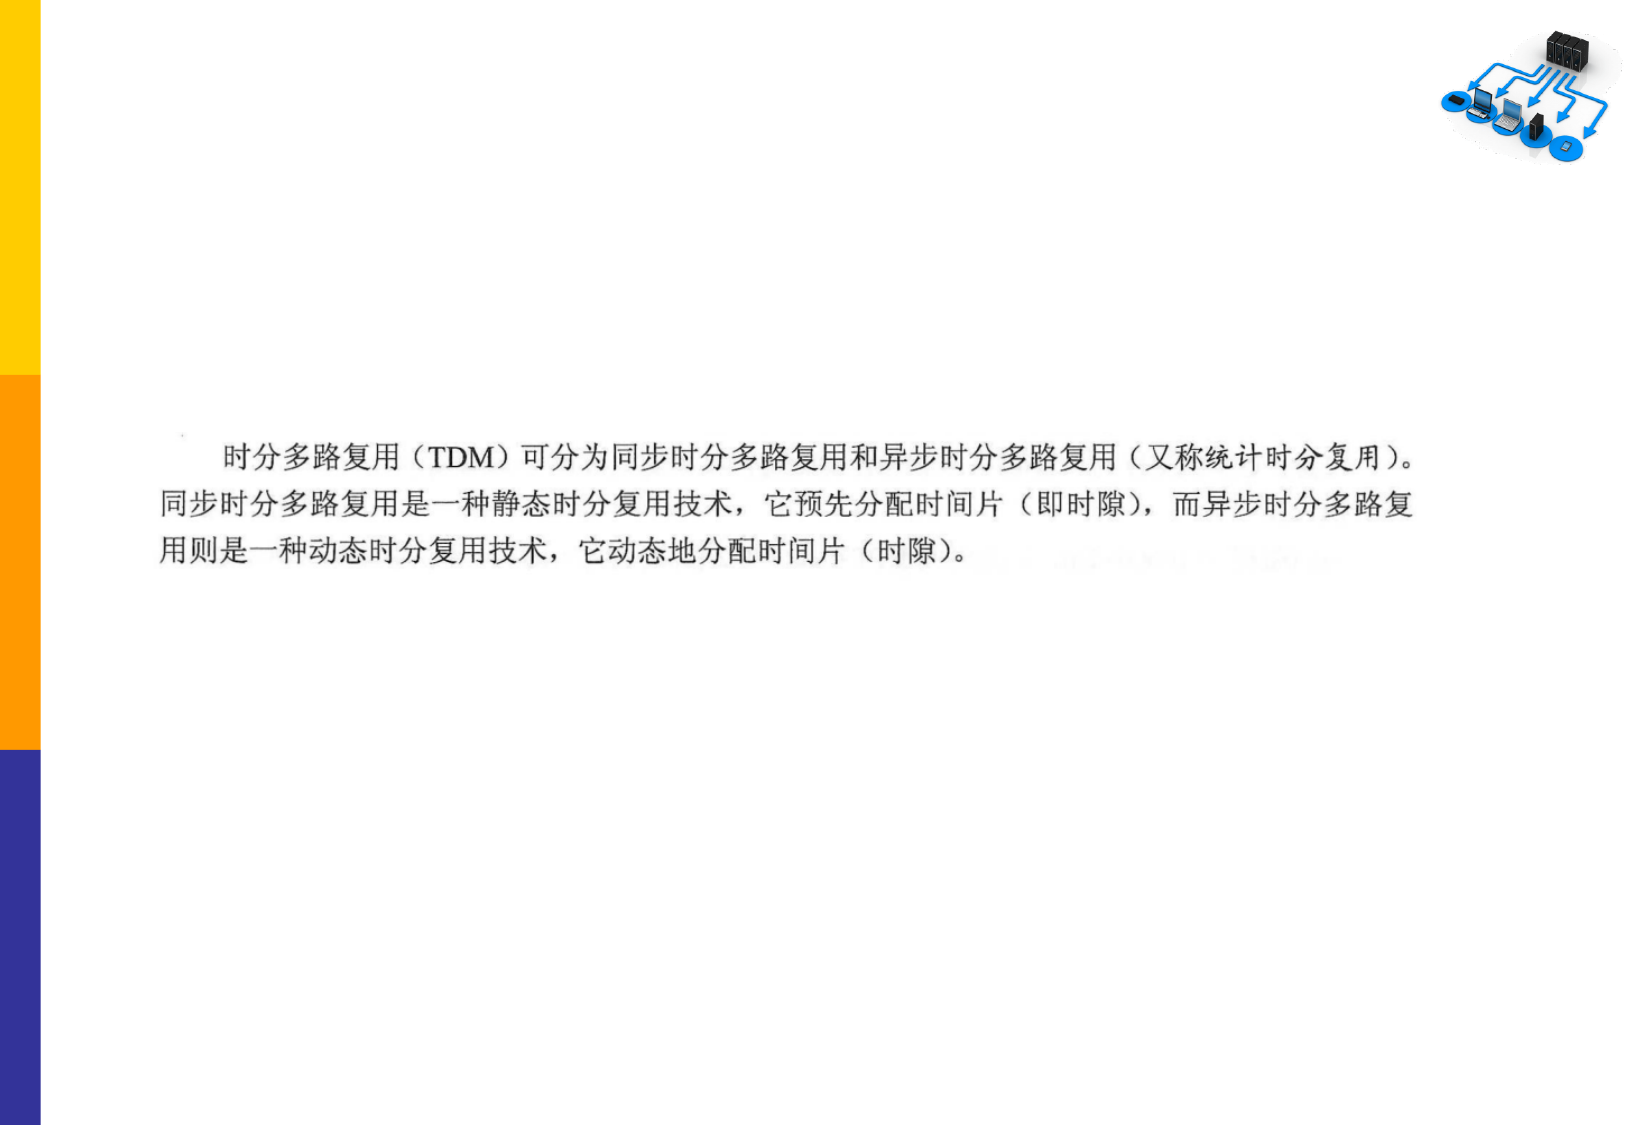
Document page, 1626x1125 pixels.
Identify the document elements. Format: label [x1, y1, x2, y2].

picture [1438, 30, 1624, 165]
picture [127, 432, 1431, 587]
